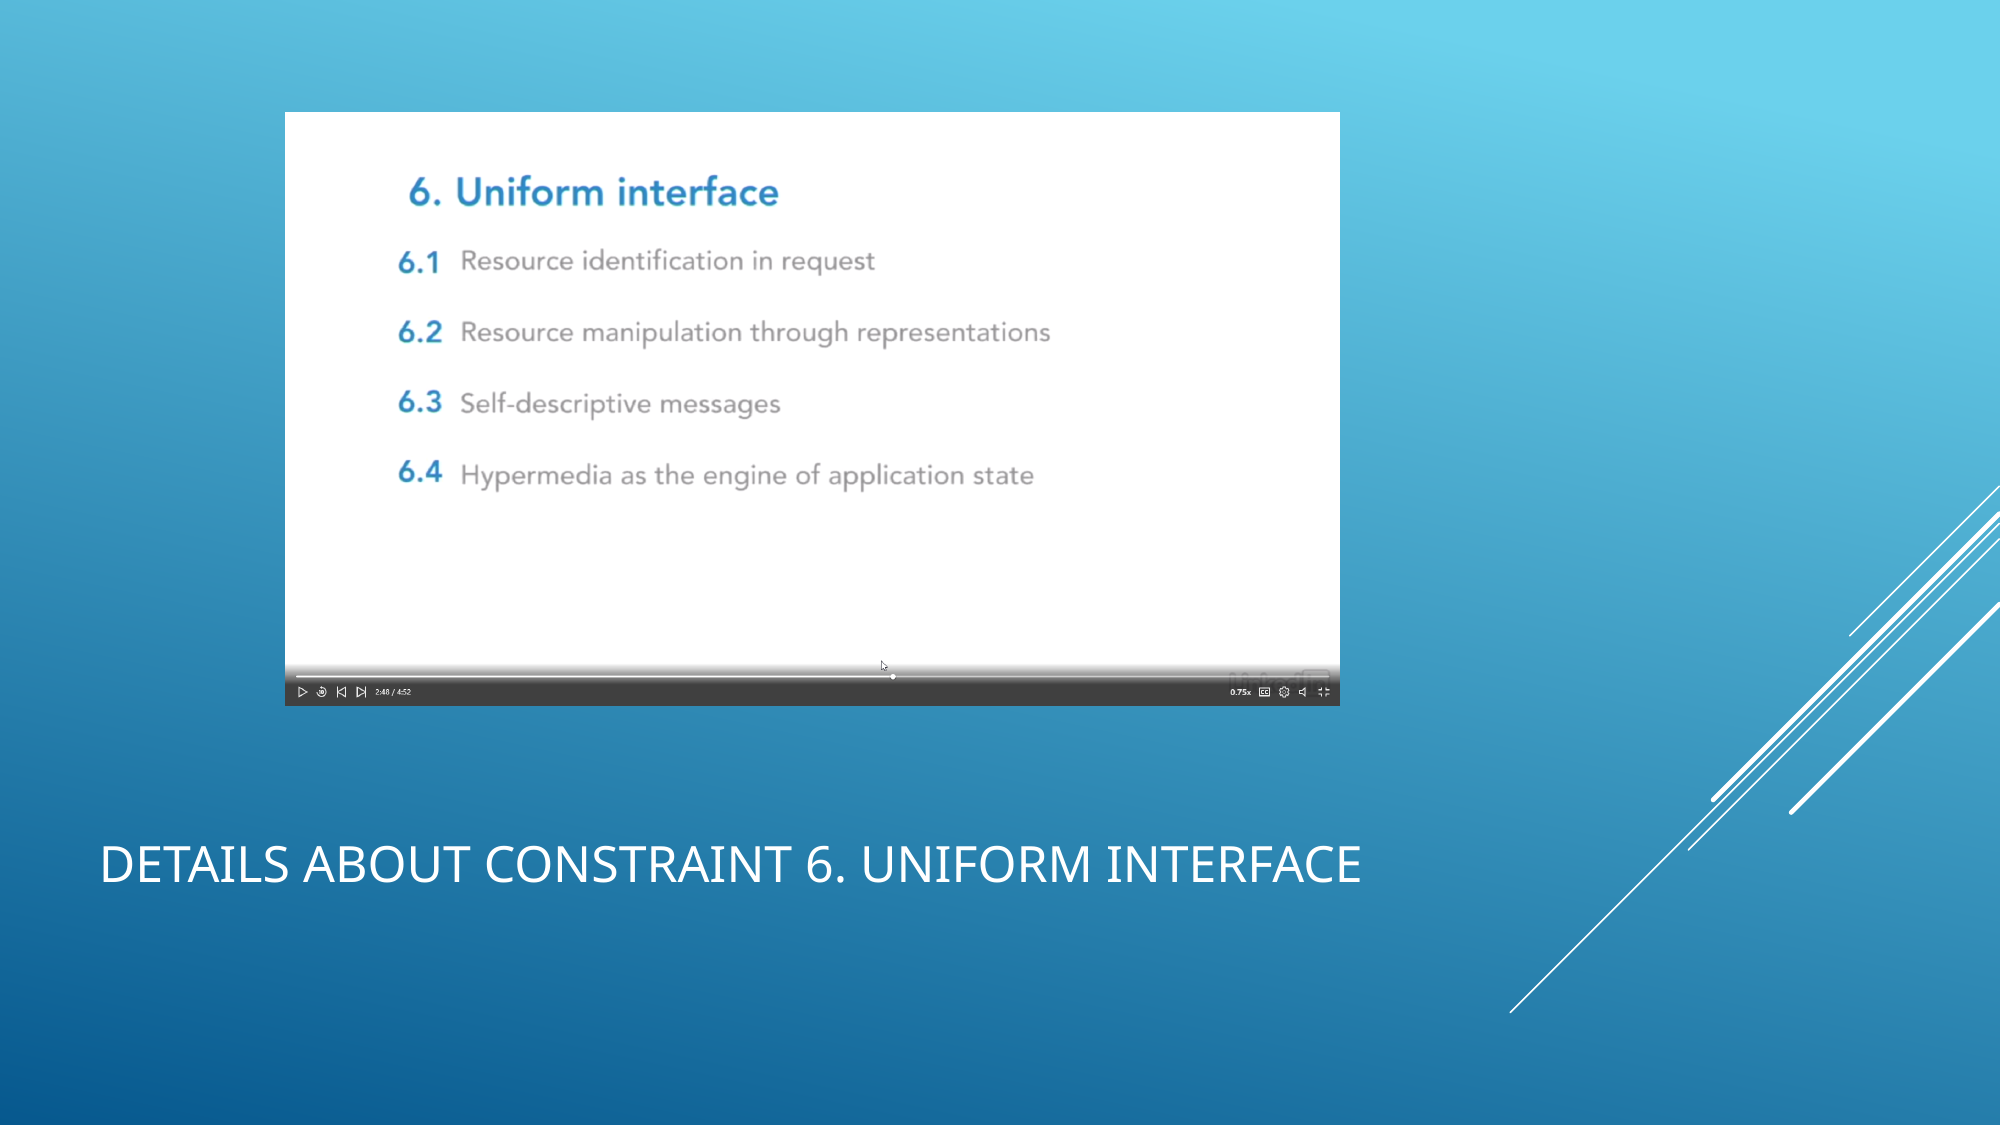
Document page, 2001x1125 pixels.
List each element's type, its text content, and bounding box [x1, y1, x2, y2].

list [284, 112, 1340, 706]
title Details about constraint 6. Uniform interface [83, 738, 1938, 986]
